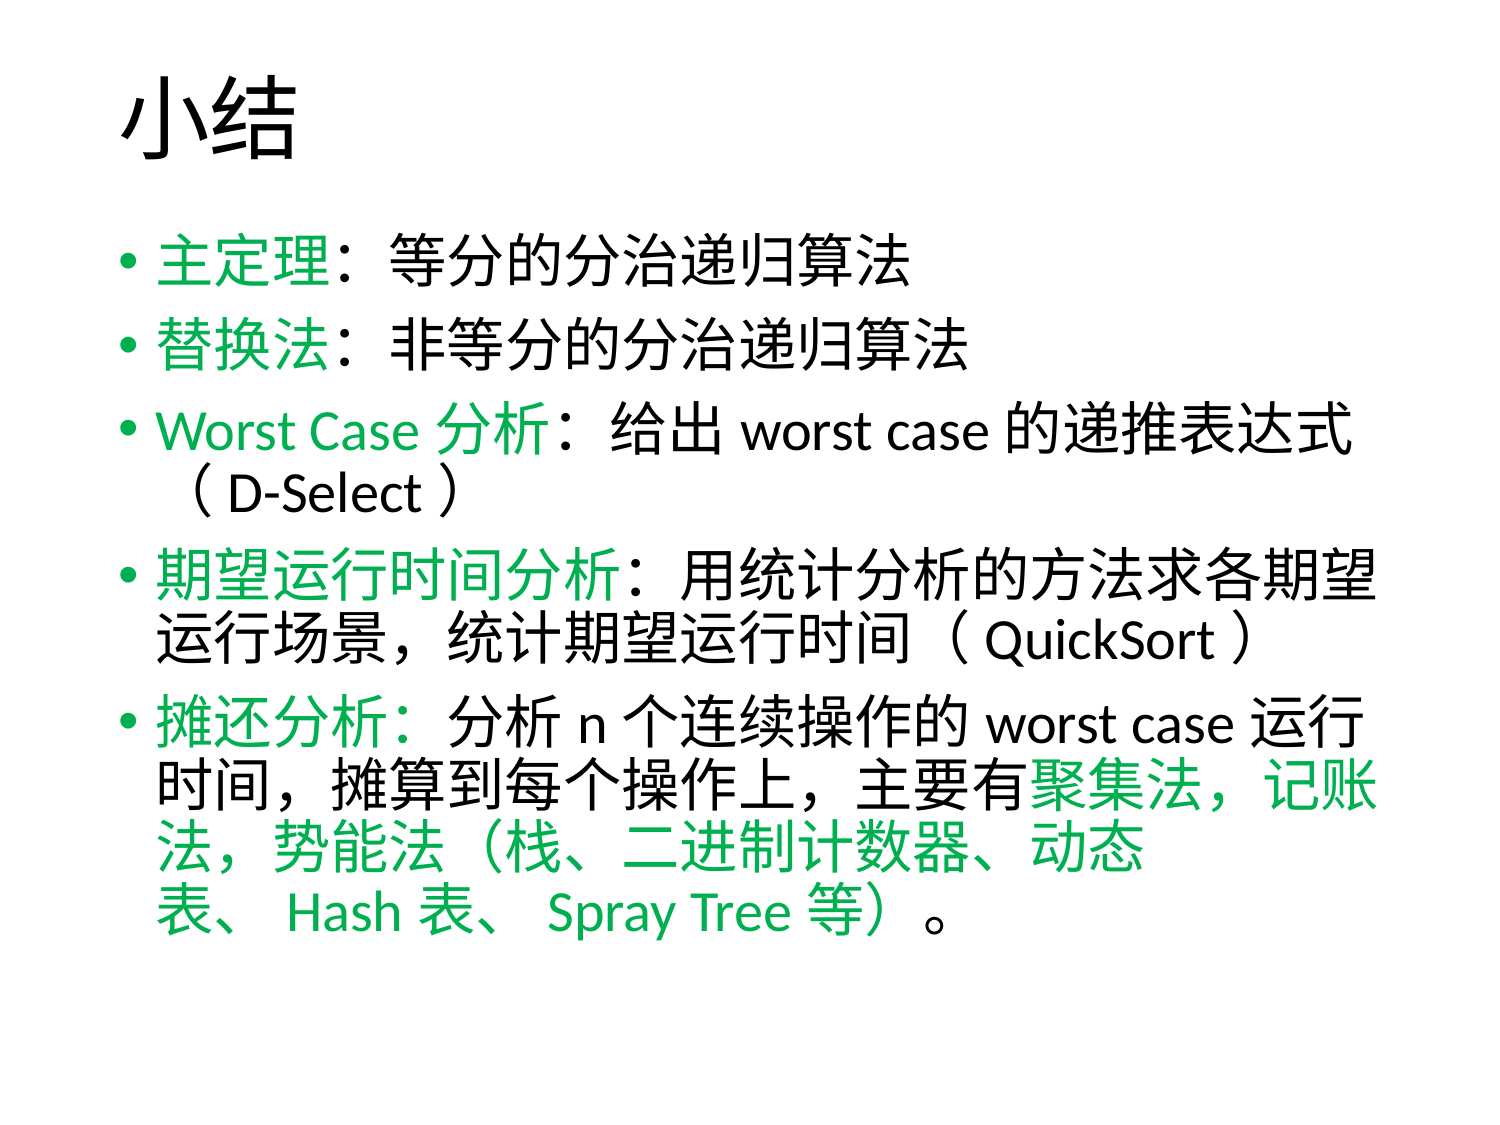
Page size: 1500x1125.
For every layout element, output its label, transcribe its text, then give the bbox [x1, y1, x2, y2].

list 主定理：等分的分治递归算法 替换法：非等分的分治递归算法 Worst Case分析：给出worst case的递推表达式（D-Select） 期望运行时间分析：用统计分析的方法求各期望运行场景，统计期望运行时间（QuickSort） 摊还分析：分析n个连续操作的worst case运行时间，摊算到每个操作上，主要有聚集法，记账法，势能法（栈、二进制计数器、动态表、Hash表、Spray Tree等）。 [103, 224, 1397, 1097]
title 小结 [103, 59, 1397, 186]
